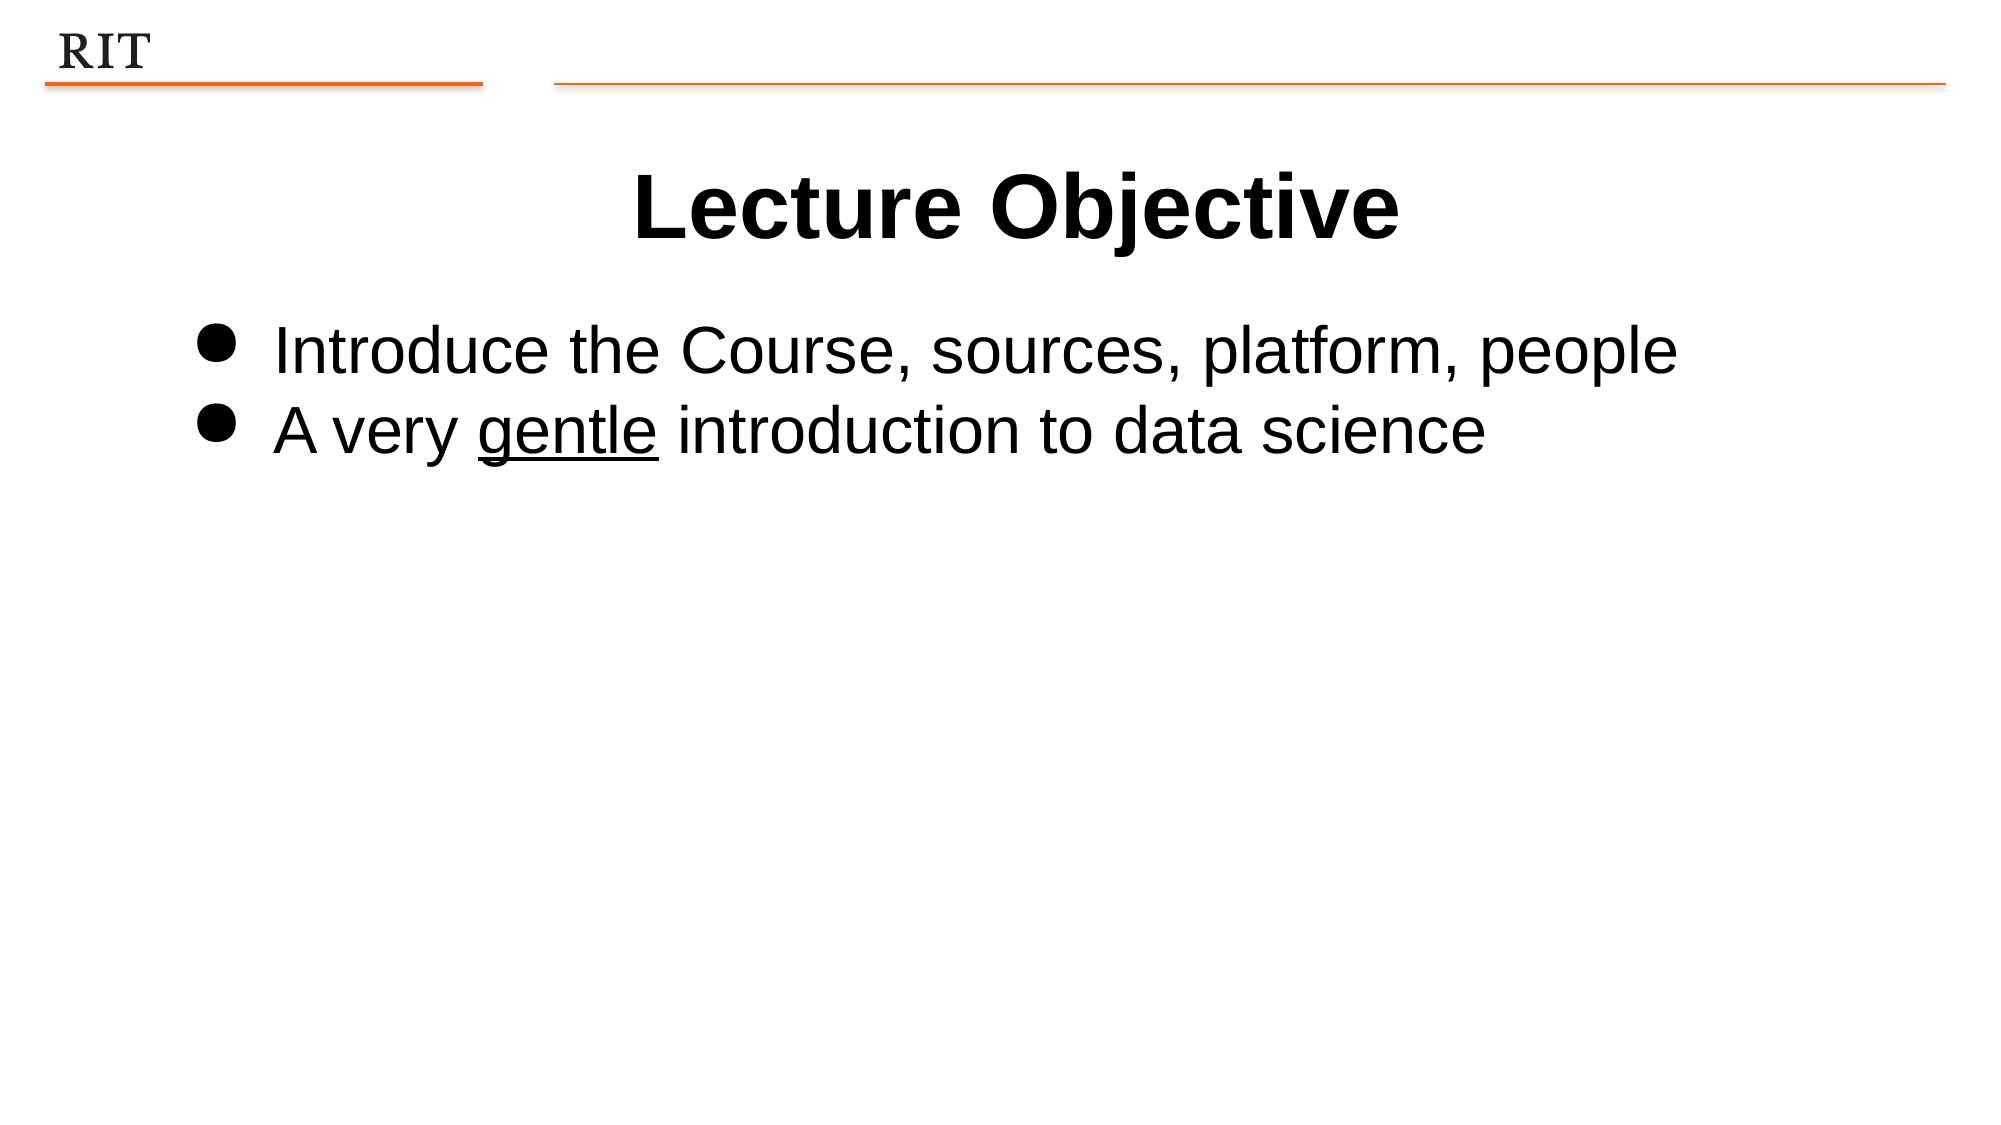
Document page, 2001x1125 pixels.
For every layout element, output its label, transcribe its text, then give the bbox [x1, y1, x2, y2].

title Lecture Objective [117, 114, 1918, 290]
text_box Introduce the Course, sources, platform, people A very gentle introduction to data science [153, 286, 1847, 972]
